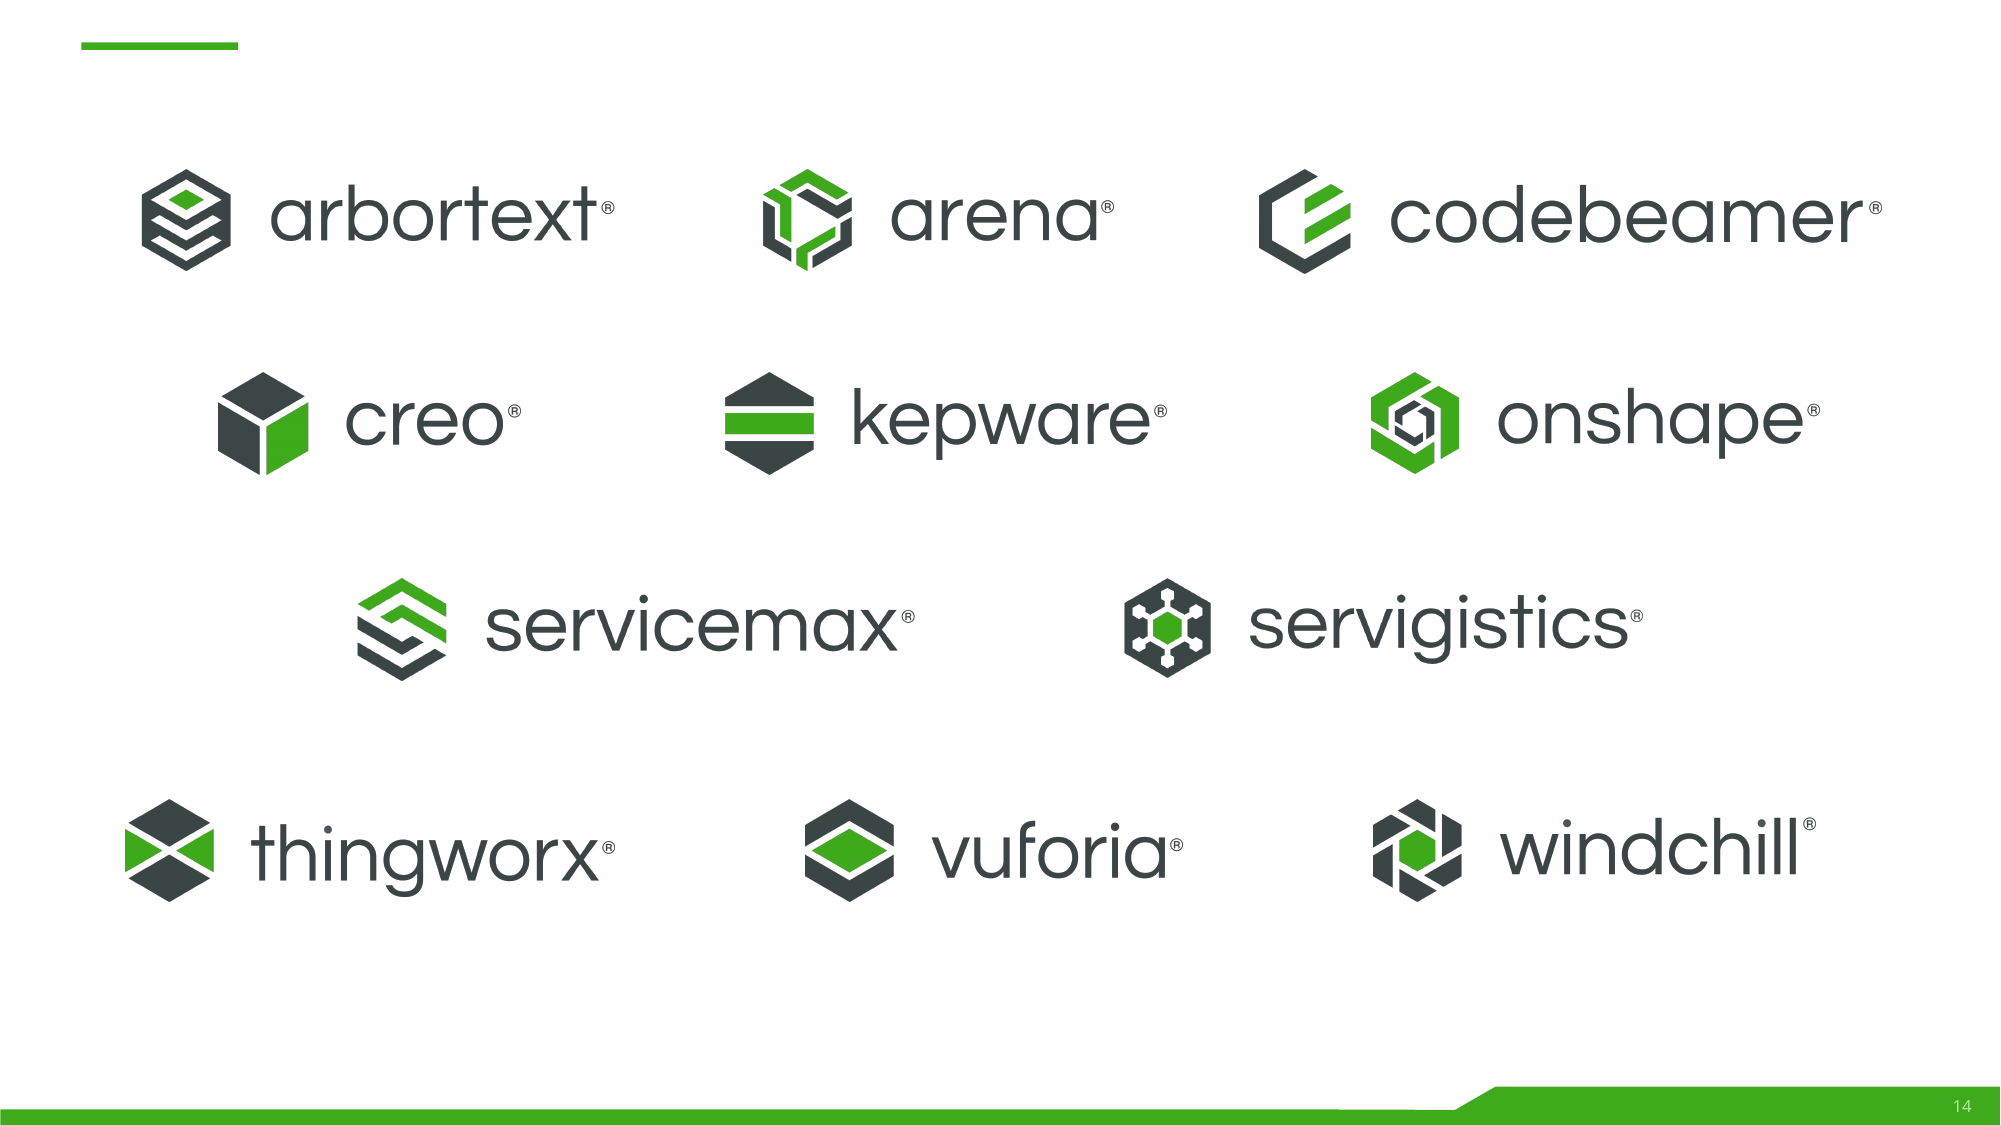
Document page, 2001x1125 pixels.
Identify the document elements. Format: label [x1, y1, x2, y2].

picture [1370, 372, 1820, 475]
picture [762, 168, 1114, 272]
picture [124, 798, 615, 902]
picture [725, 372, 1168, 476]
picture [805, 798, 1183, 902]
picture [1259, 168, 1883, 275]
picture [1124, 578, 1644, 681]
picture [141, 168, 615, 272]
picture [1373, 798, 1816, 902]
picture [356, 578, 915, 681]
picture [218, 372, 522, 476]
